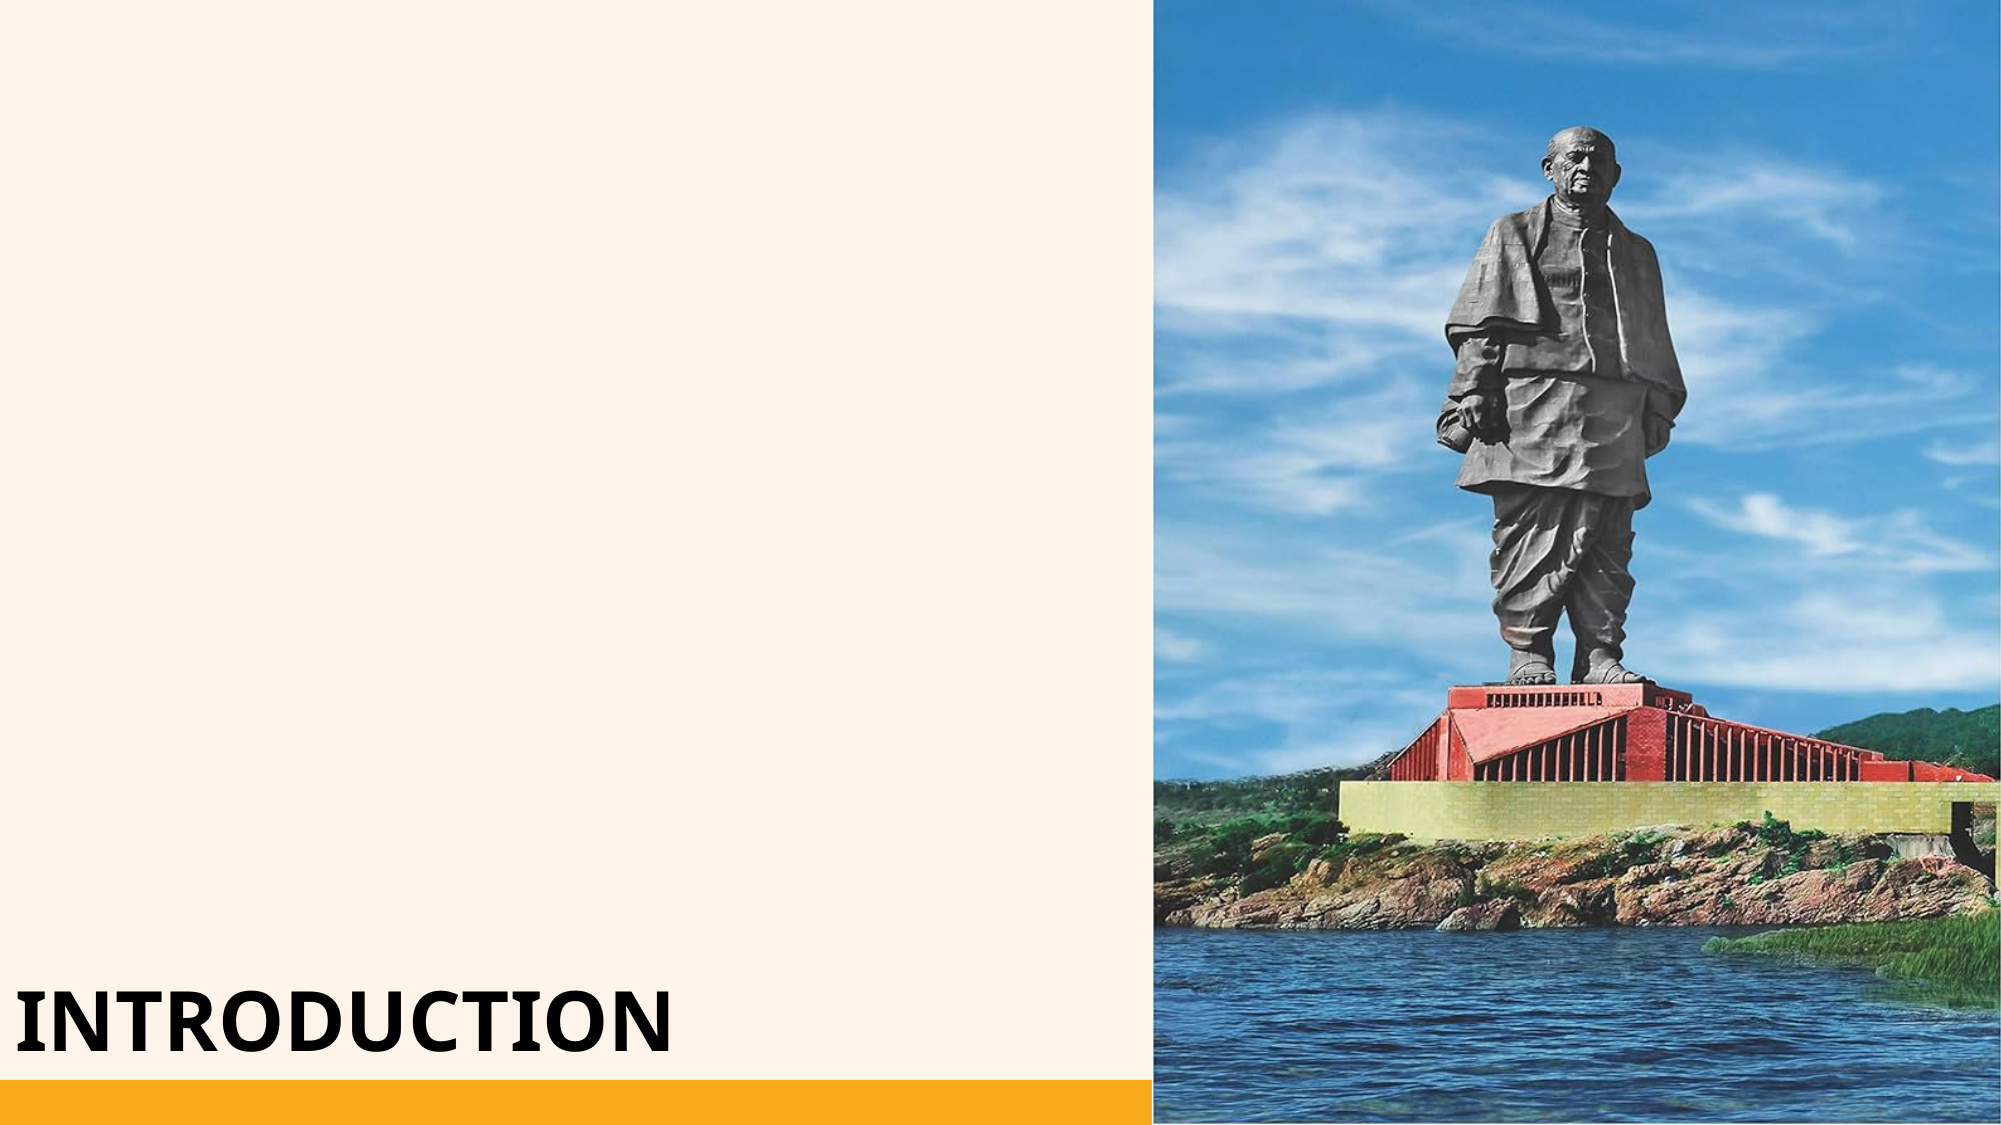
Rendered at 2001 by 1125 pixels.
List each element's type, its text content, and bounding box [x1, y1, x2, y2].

picture [1151, 0, 2001, 1125]
title Introduction [0, 483, 962, 1077]
